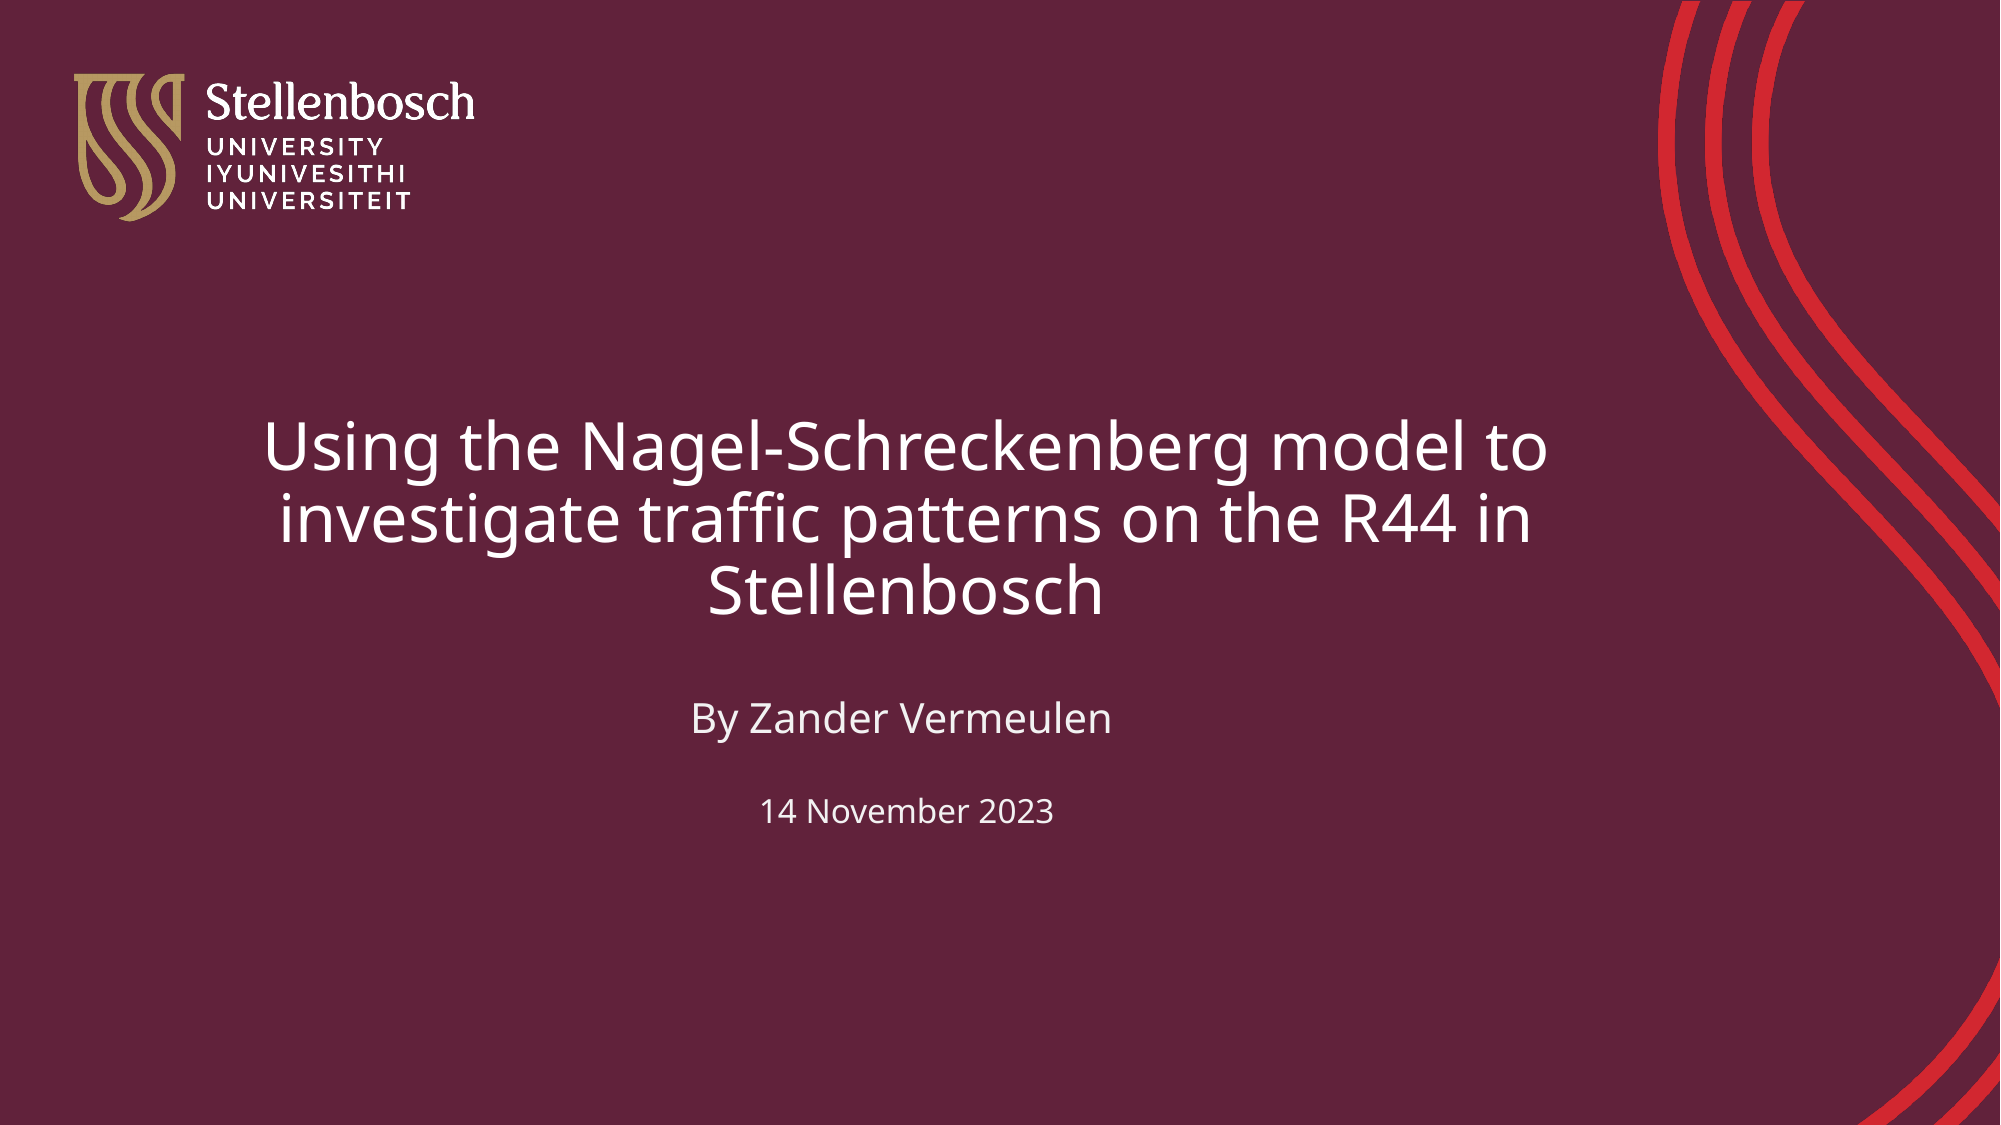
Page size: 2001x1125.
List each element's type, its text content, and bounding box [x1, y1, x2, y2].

text_box By Zander Vermeulen [429, 676, 1385, 775]
title Using the Nagel-Schreckenberg model to investigate traffic patterns on the R44 in Stellenbosch [84, 401, 1730, 641]
text_box 14 November 2023 [733, 774, 1081, 829]
picture [0, 0, 547, 296]
picture [1641, 1, 2000, 1125]
